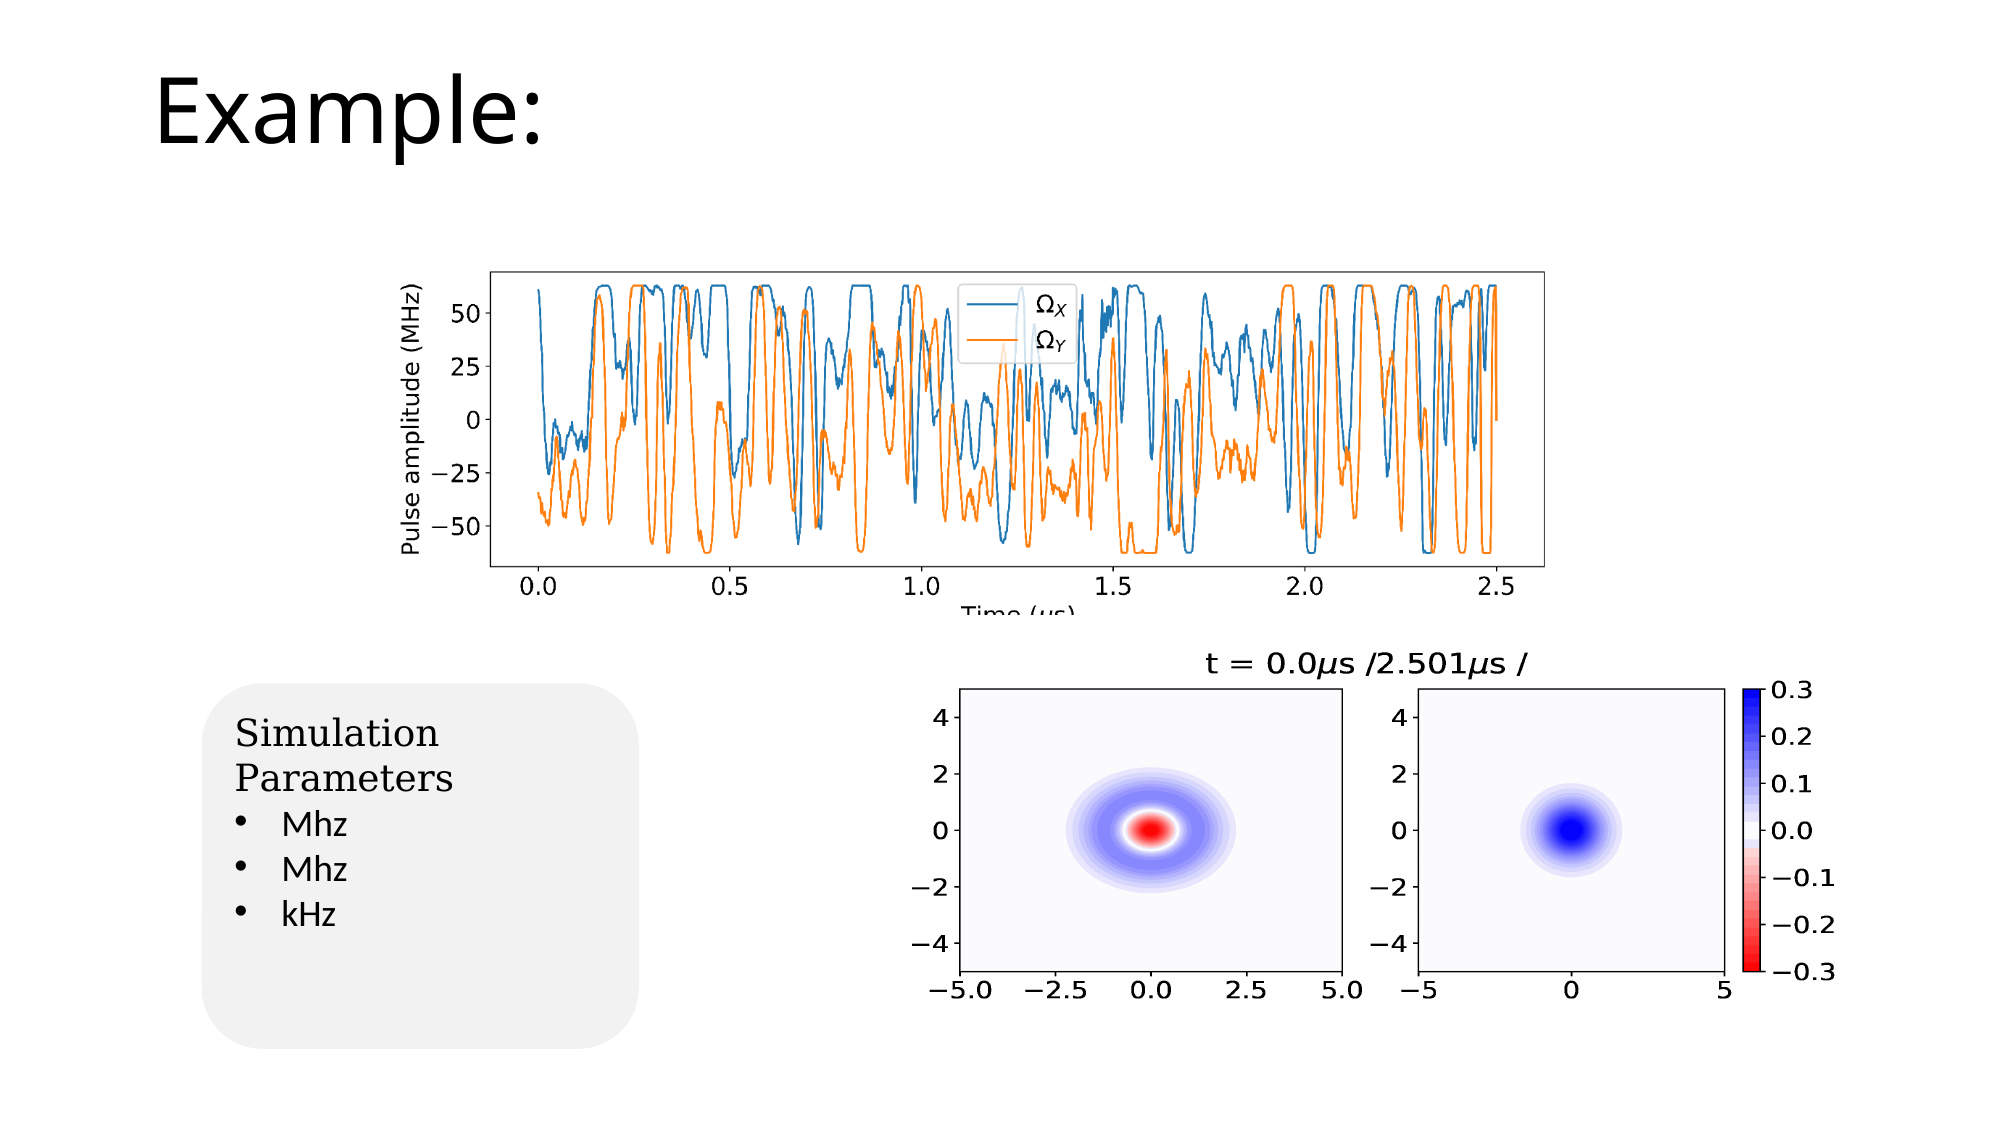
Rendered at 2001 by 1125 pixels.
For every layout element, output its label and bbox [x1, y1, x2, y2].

picture [319, 225, 1680, 615]
picture [824, 644, 1909, 1019]
